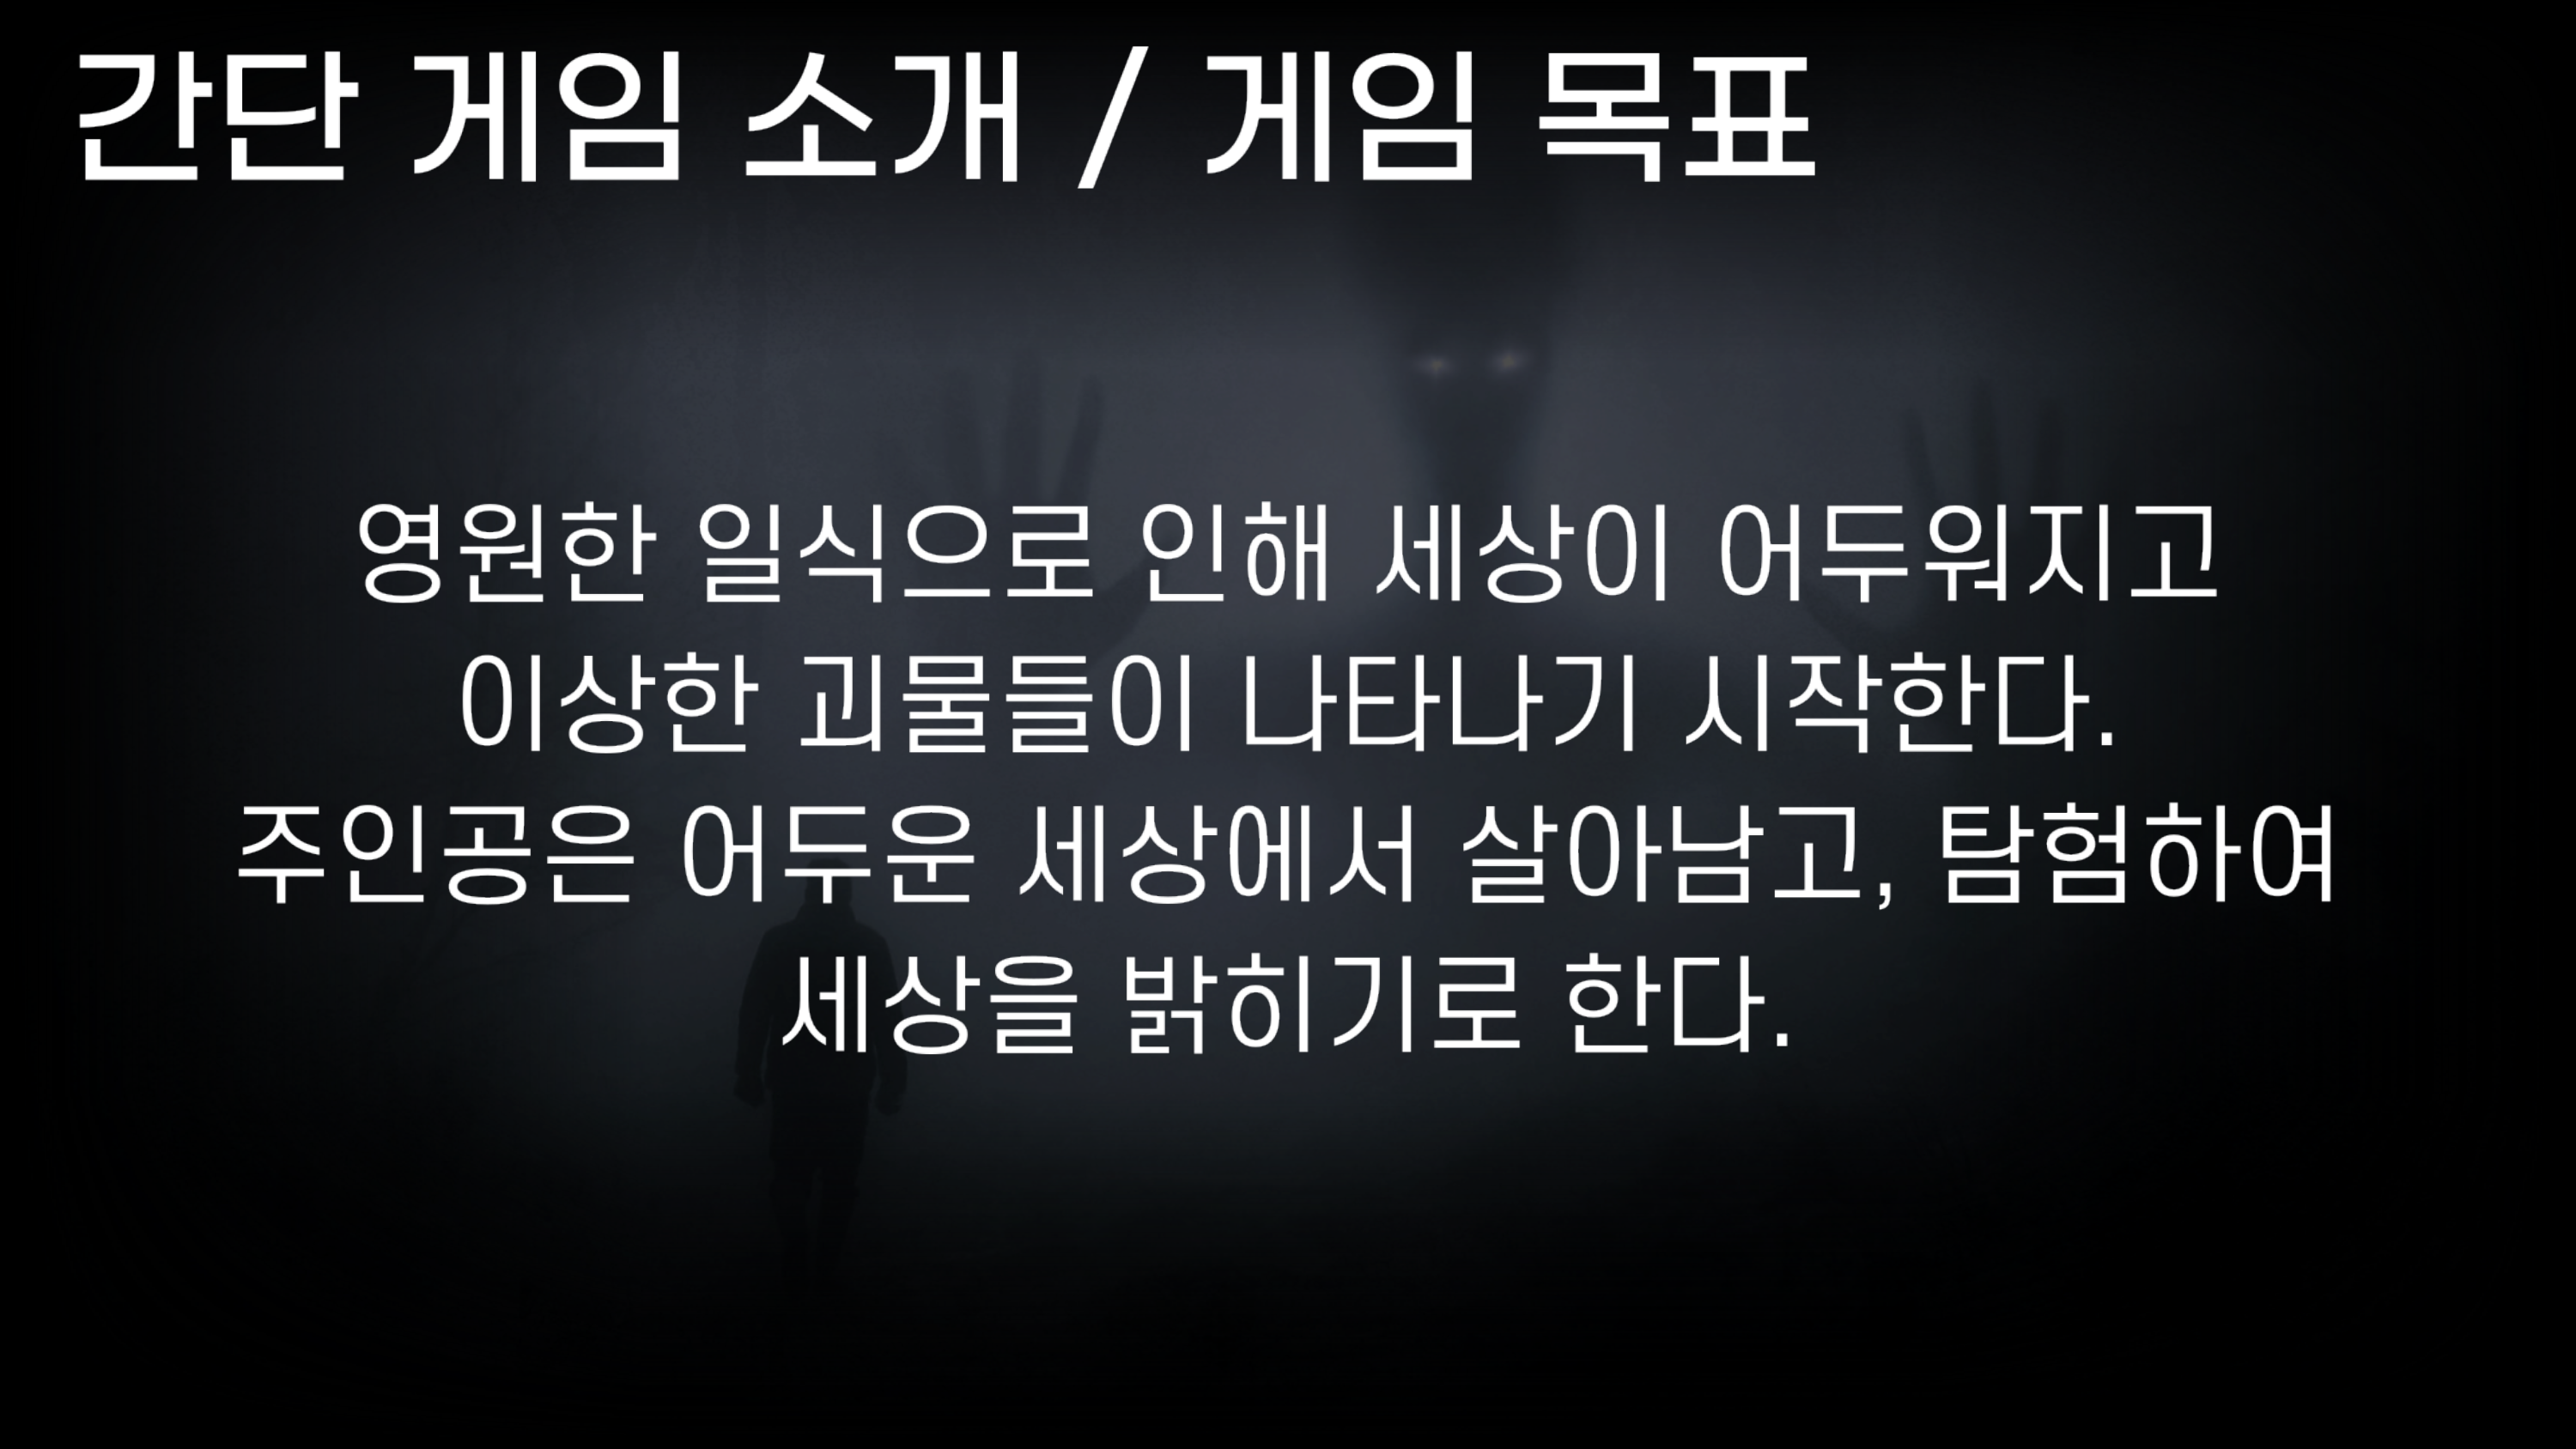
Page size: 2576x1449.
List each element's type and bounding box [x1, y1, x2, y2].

text_box [0, 0, 2576, 1449]
picture [210, 461, 2381, 1103]
picture [45, 3, 1886, 258]
